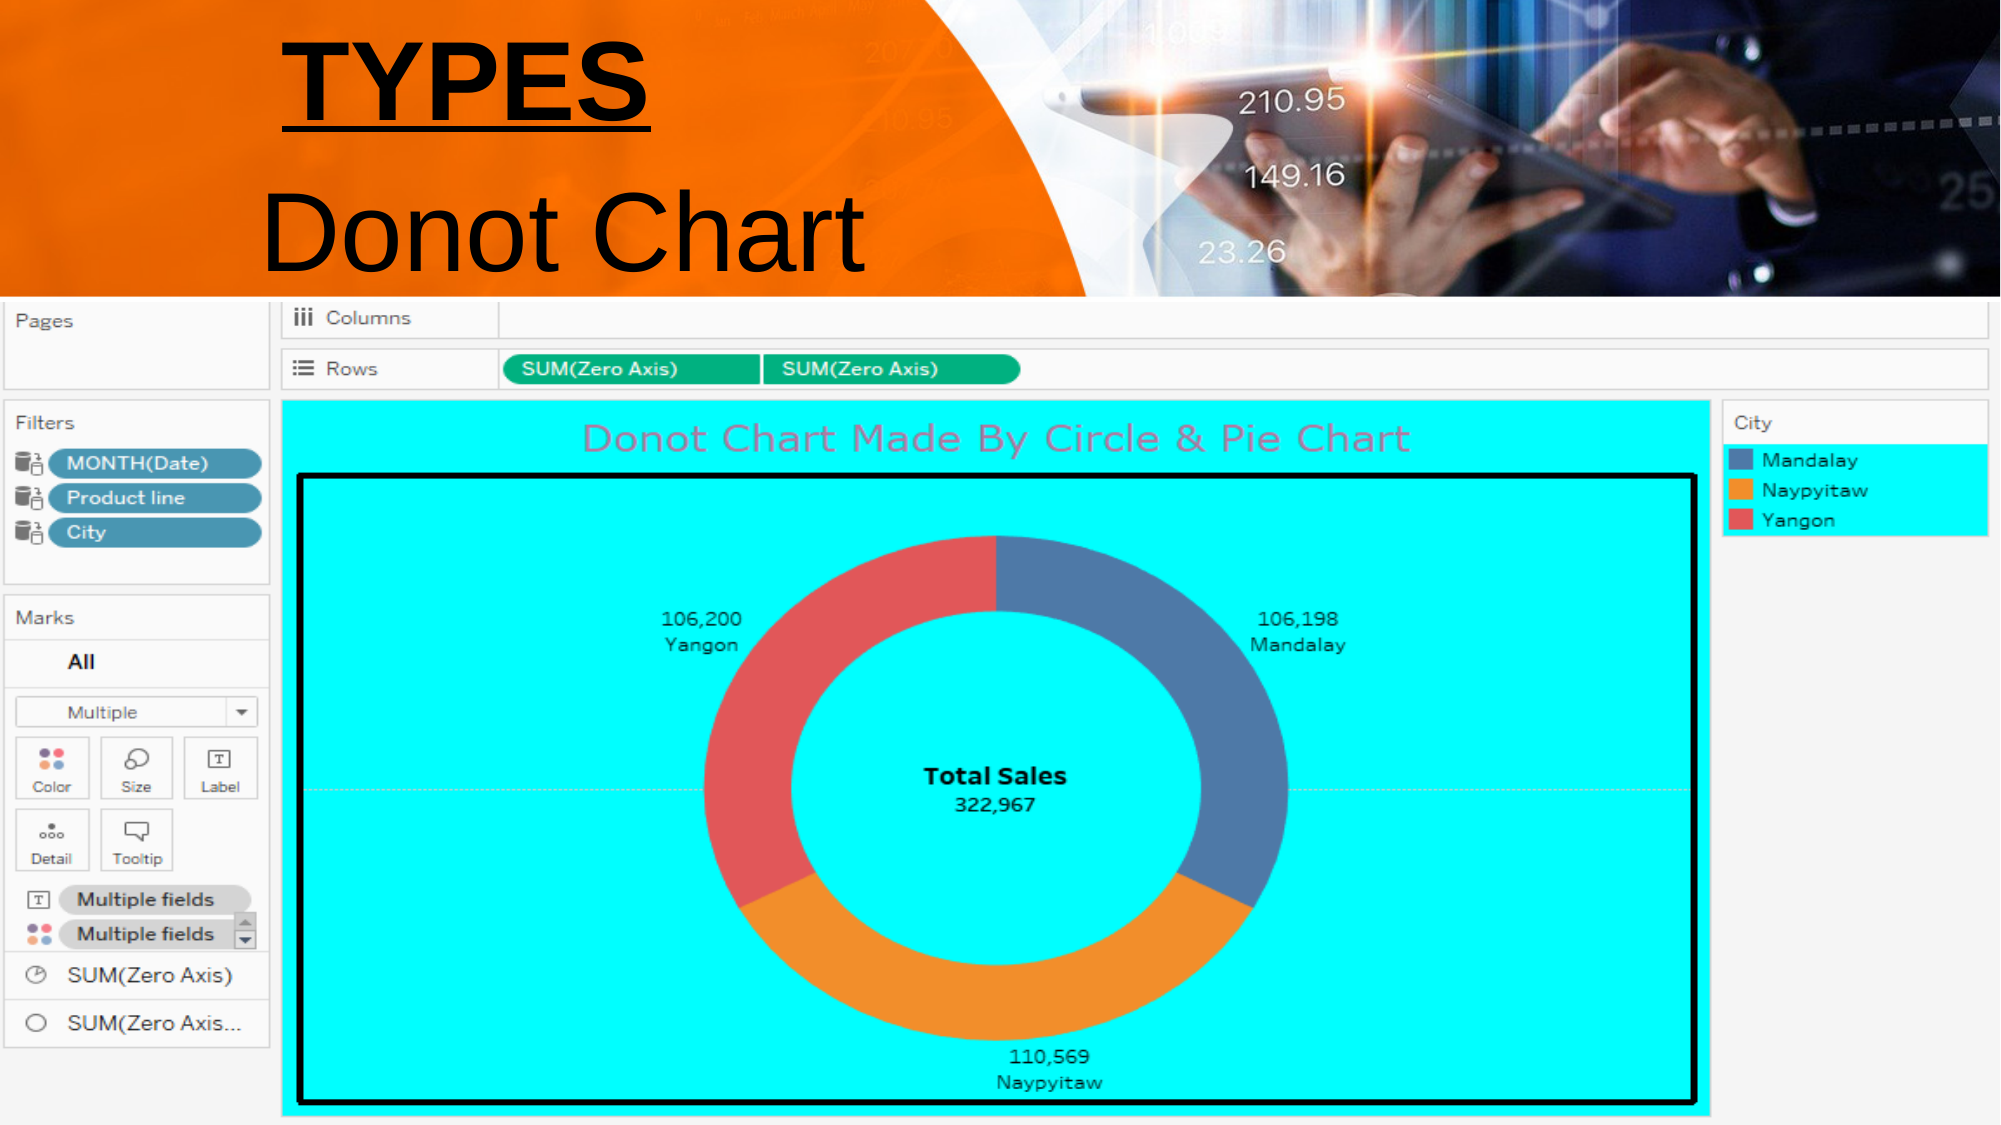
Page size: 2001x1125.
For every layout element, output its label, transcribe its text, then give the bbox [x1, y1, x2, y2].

text_box Donot Chart [94, 151, 881, 302]
text_box TYPES [0, 0, 948, 150]
picture [0, 0, 2001, 1125]
